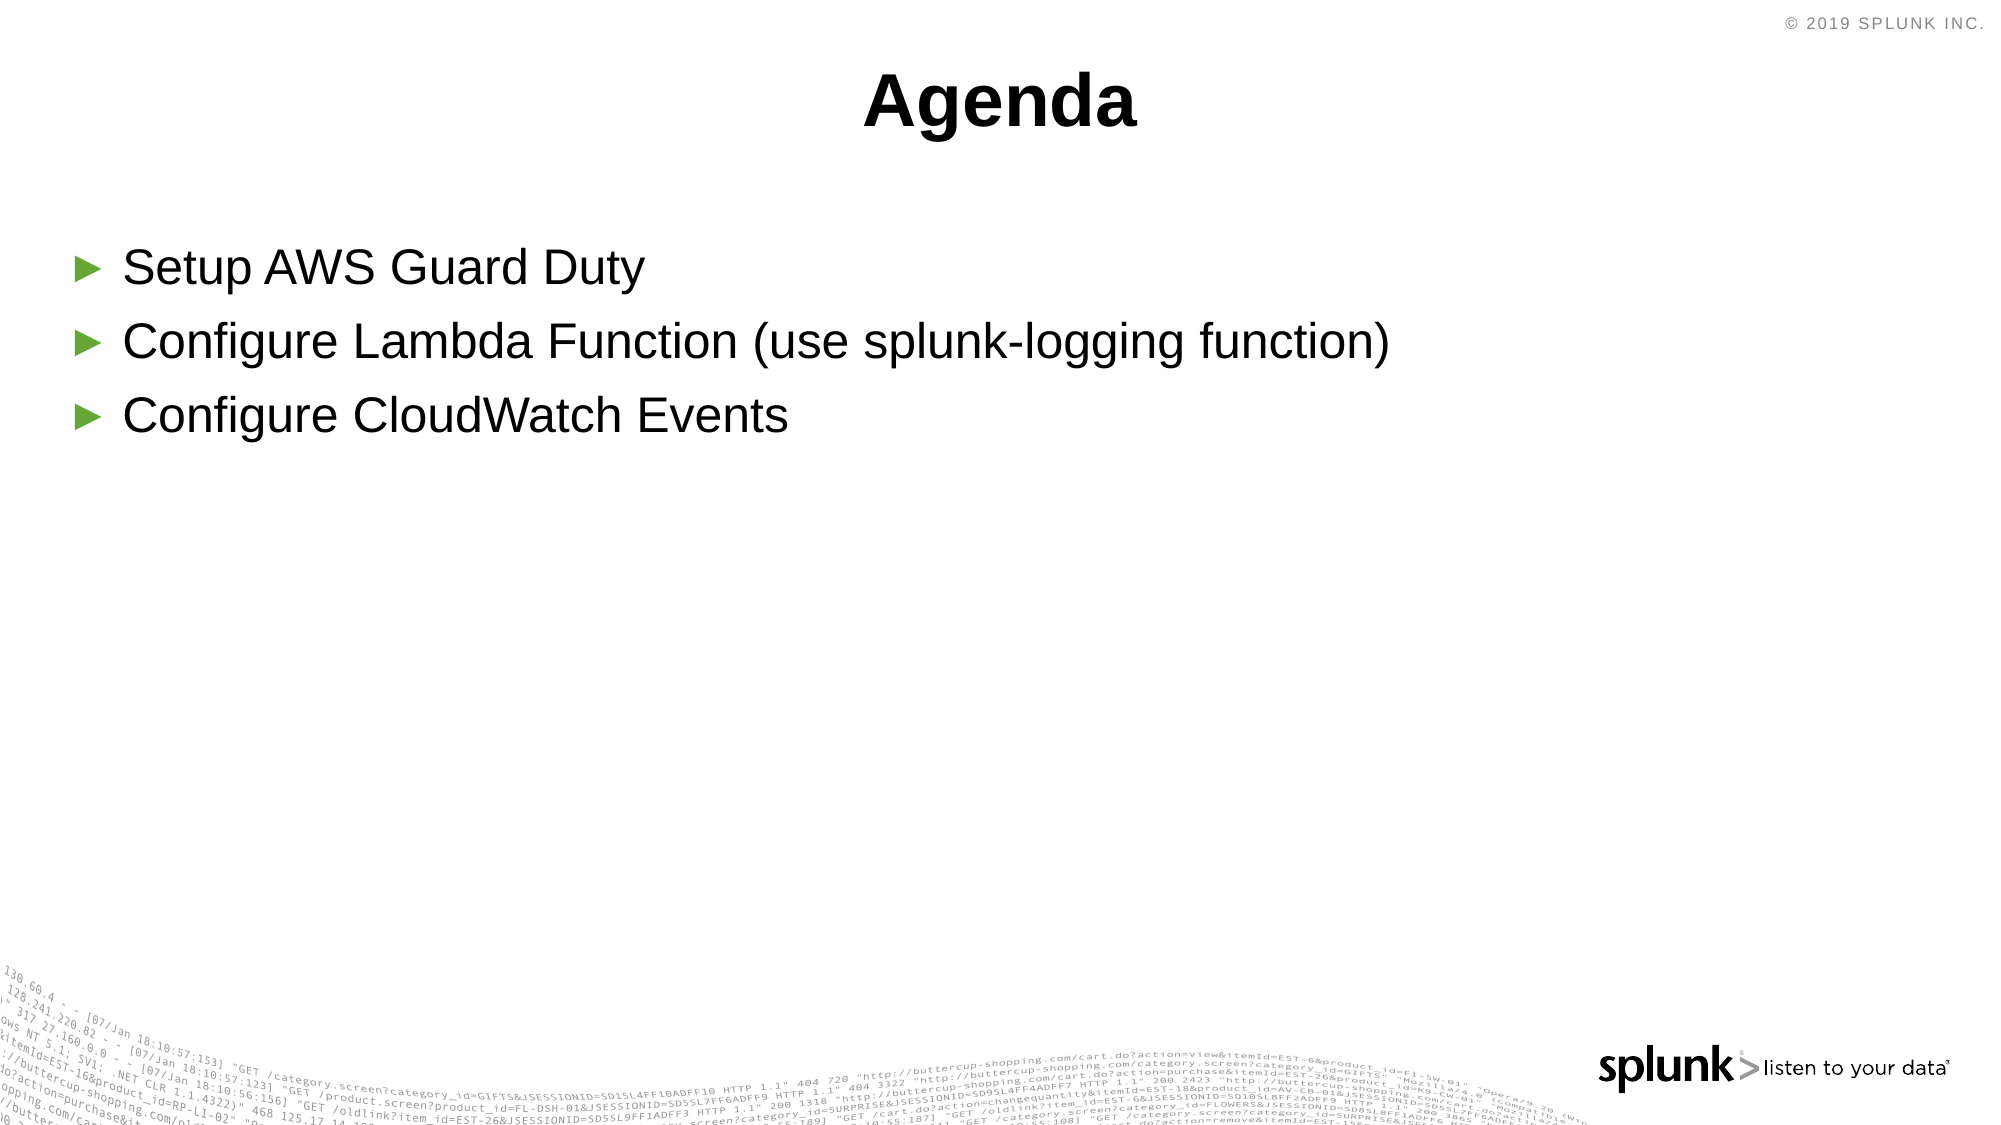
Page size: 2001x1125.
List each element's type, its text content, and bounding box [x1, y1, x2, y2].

title Agenda [74, 50, 1926, 124]
picture [0, 0, 2000, 1125]
list Setup AWS Guard Duty Configure Lambda Function (use splunk-logging function) Configure CloudWatch Events [74, 210, 1926, 969]
